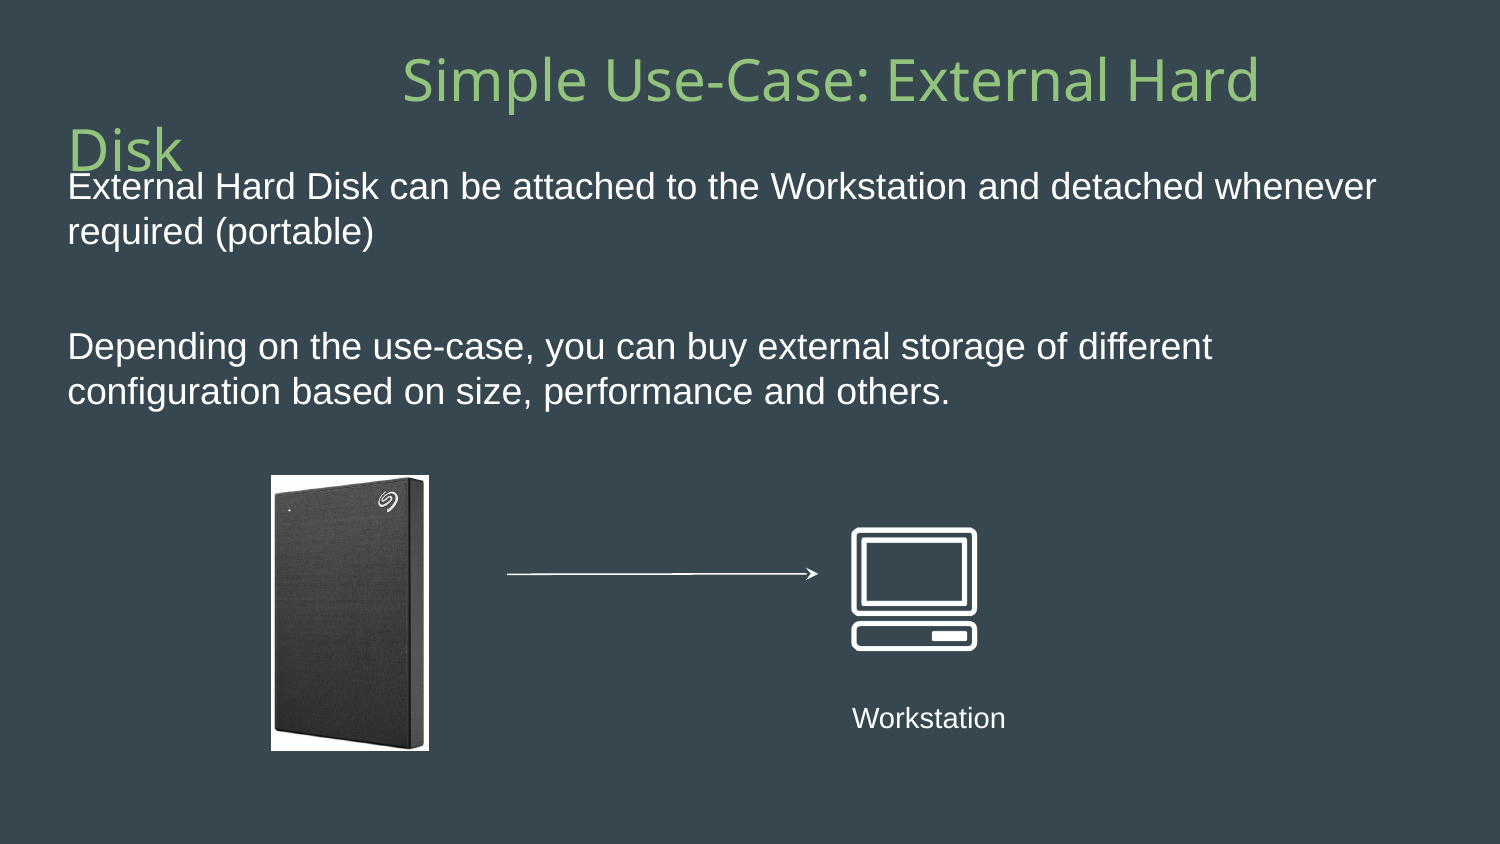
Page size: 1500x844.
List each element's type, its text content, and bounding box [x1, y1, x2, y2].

picture [271, 475, 430, 751]
text_box Simple Use-Case: External Hard Disk [52, 27, 1380, 146]
picture [846, 522, 981, 657]
text_box Workstation [837, 684, 1083, 750]
text_box External Hard Disk can be attached to the Workstation and detached whenever required (portable) Depending on the use-case, you can buy external storage of different configuration based on size, performance and others. [52, 146, 1436, 313]
